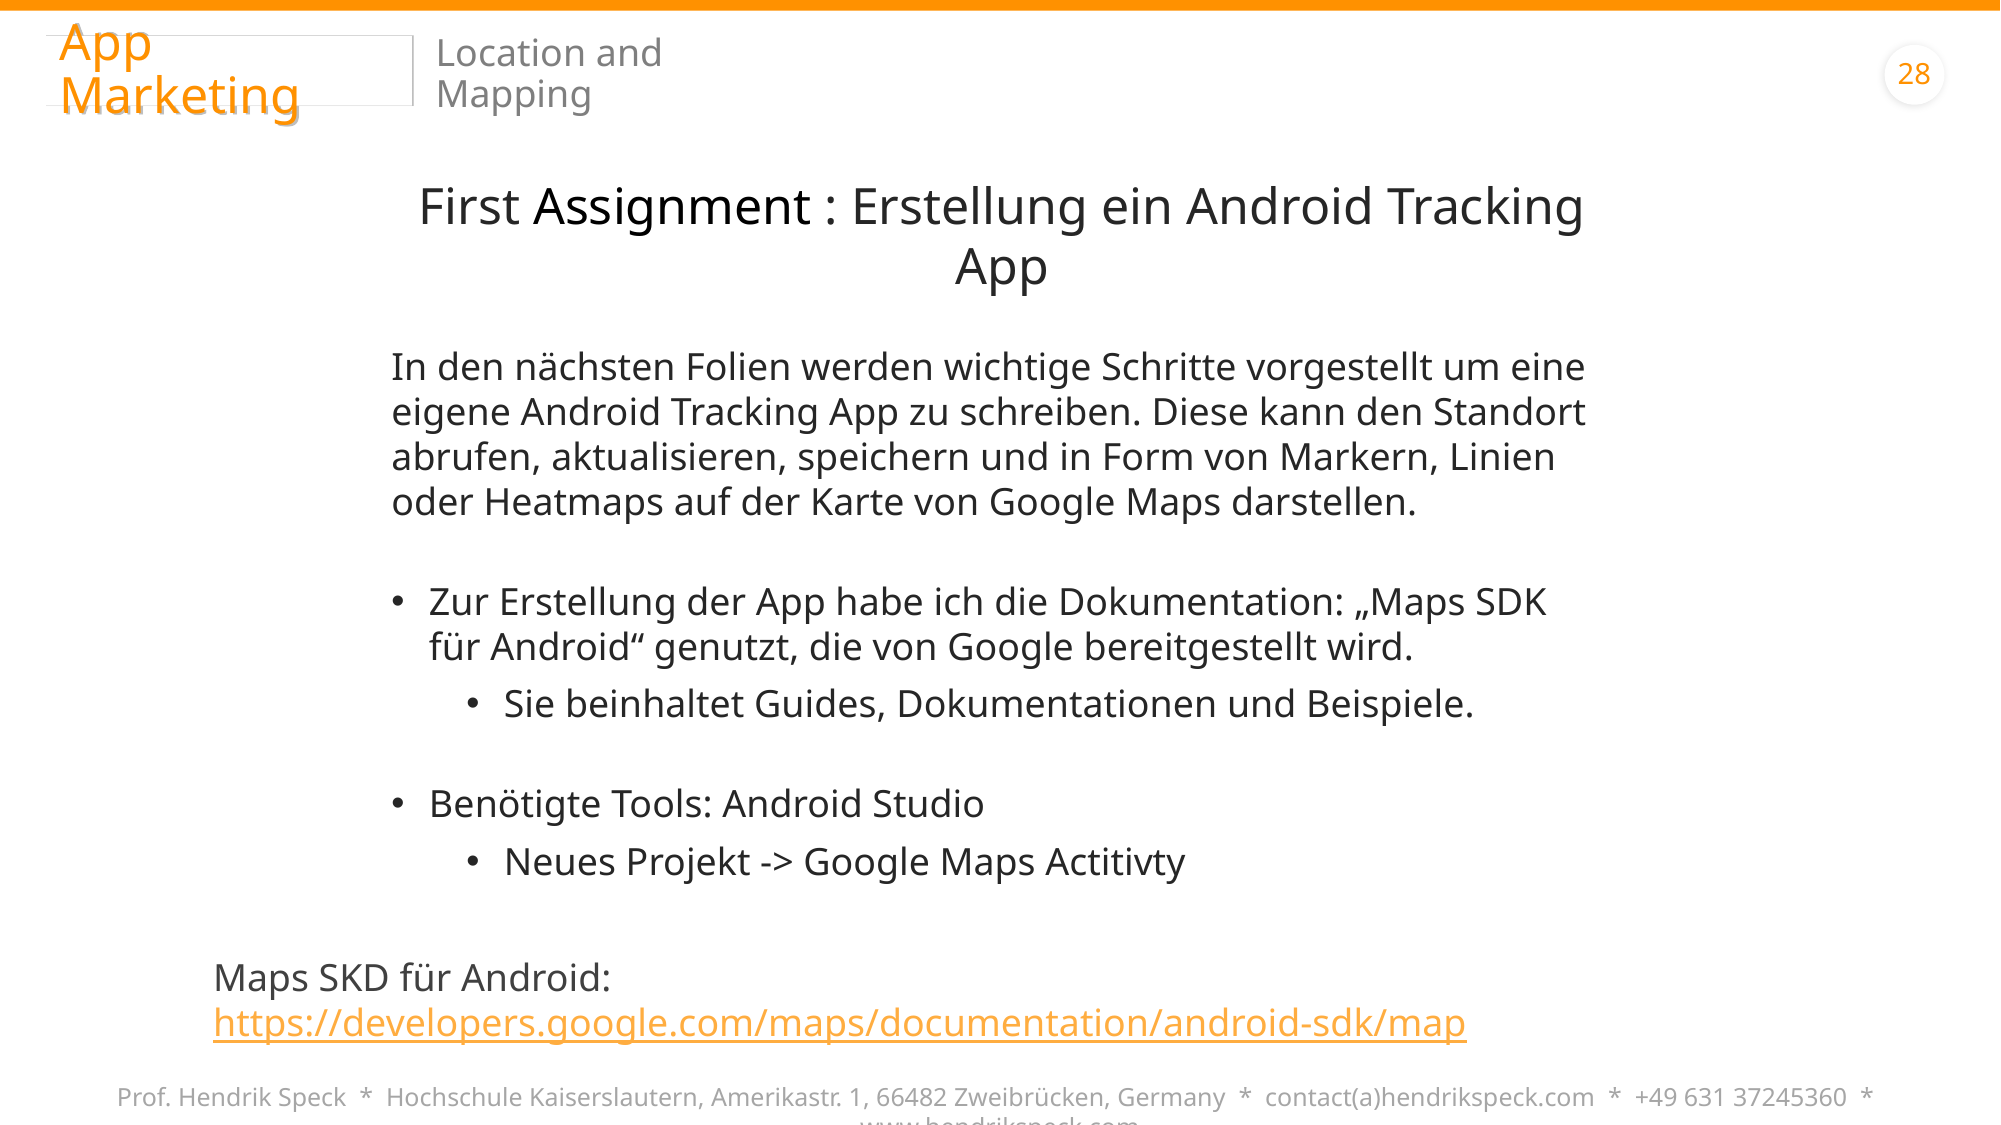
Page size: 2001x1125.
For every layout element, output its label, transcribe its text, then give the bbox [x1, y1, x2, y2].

title First Assignment : Erstellung ein Android Tracking App [381, 196, 1624, 333]
list App Marketing [44, 35, 412, 106]
list In den nächsten Folien werden wichtige Schritte vorgestellt um eine eigene Android Tracking App zu schreiben. Diese kann den Standort abrufen, aktualisieren, speichern und in Form von Markern, Linien oder Heatmaps auf der Karte von Google Maps darstellen. Zur Erstellung der App habe ich die Dokumentation: „Maps SDK für Android“ genutzt, die von Google bereitgestellt wird. Sie beinhaltet Guides, Dokumentationen und Beispiele. Benötigte Tools: Android Studio Neues Projekt -> Google Maps Actitivty [376, 335, 1624, 946]
slide_number 28 [1871, 49, 1958, 101]
list Location and Mapping [411, 46, 821, 103]
list Maps SKD für Android: https://developers.google.com/maps/documentation/android-sdk/map [198, 946, 1802, 1008]
